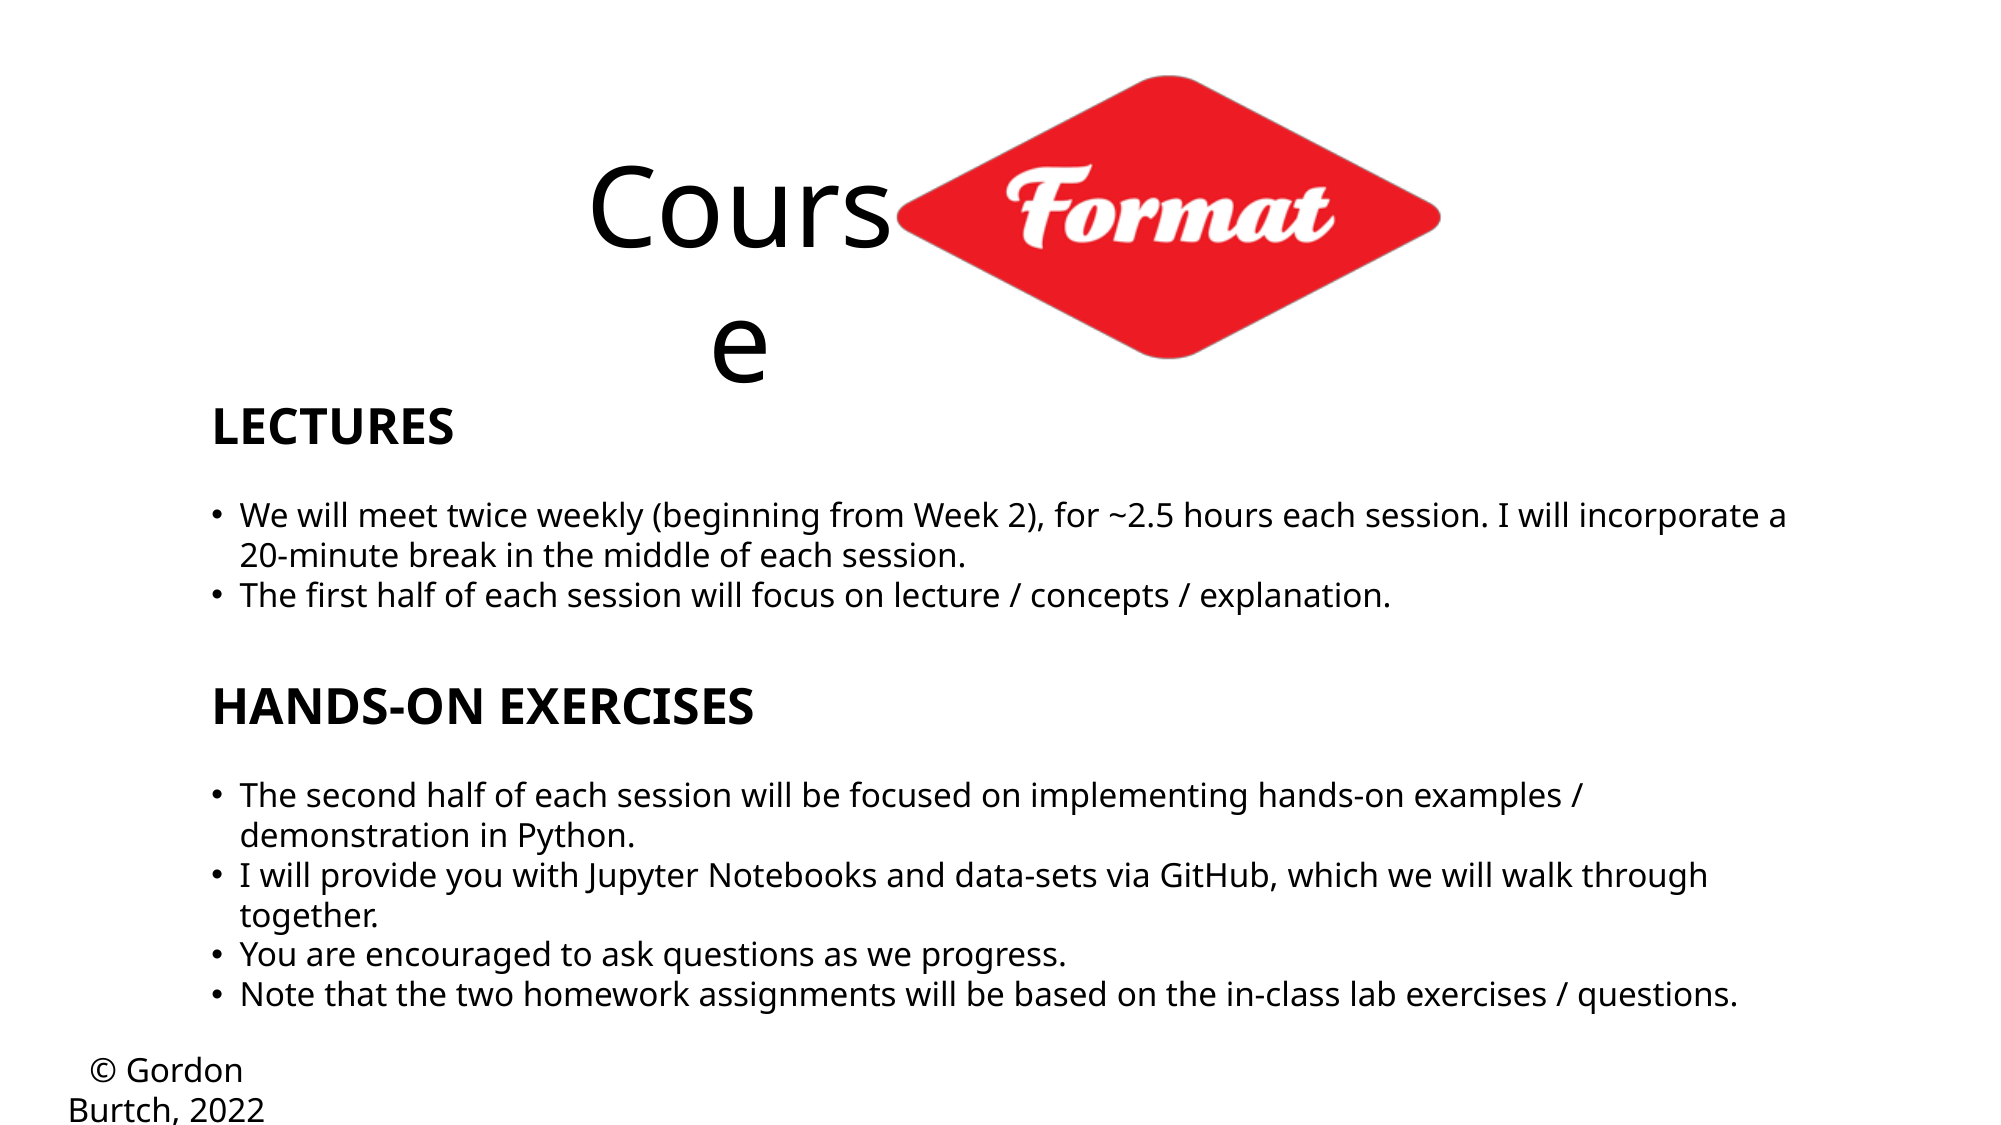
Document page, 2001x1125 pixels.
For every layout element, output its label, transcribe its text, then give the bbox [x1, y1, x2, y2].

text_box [550, 71, 1450, 364]
text_box LECTURES We will meet twice weekly (beginning from Week 2), for ~2.5 hours each session. I will incorporate a 20-minute break in the middle of each session. The first half of each session will focus on lecture / concepts / explanation. HANDS-ON EXERCISES The second half of each session will be focused on implementing hands-on examples / demonstration in Python. I will provide you with Jupyter Notebooks and data-sets via GitHub, which we will walk through together. You are encouraged to ask questions as we progress. Note that the two homework assignments will be based on the in-class lab exercises / questions. [194, 386, 1806, 1021]
